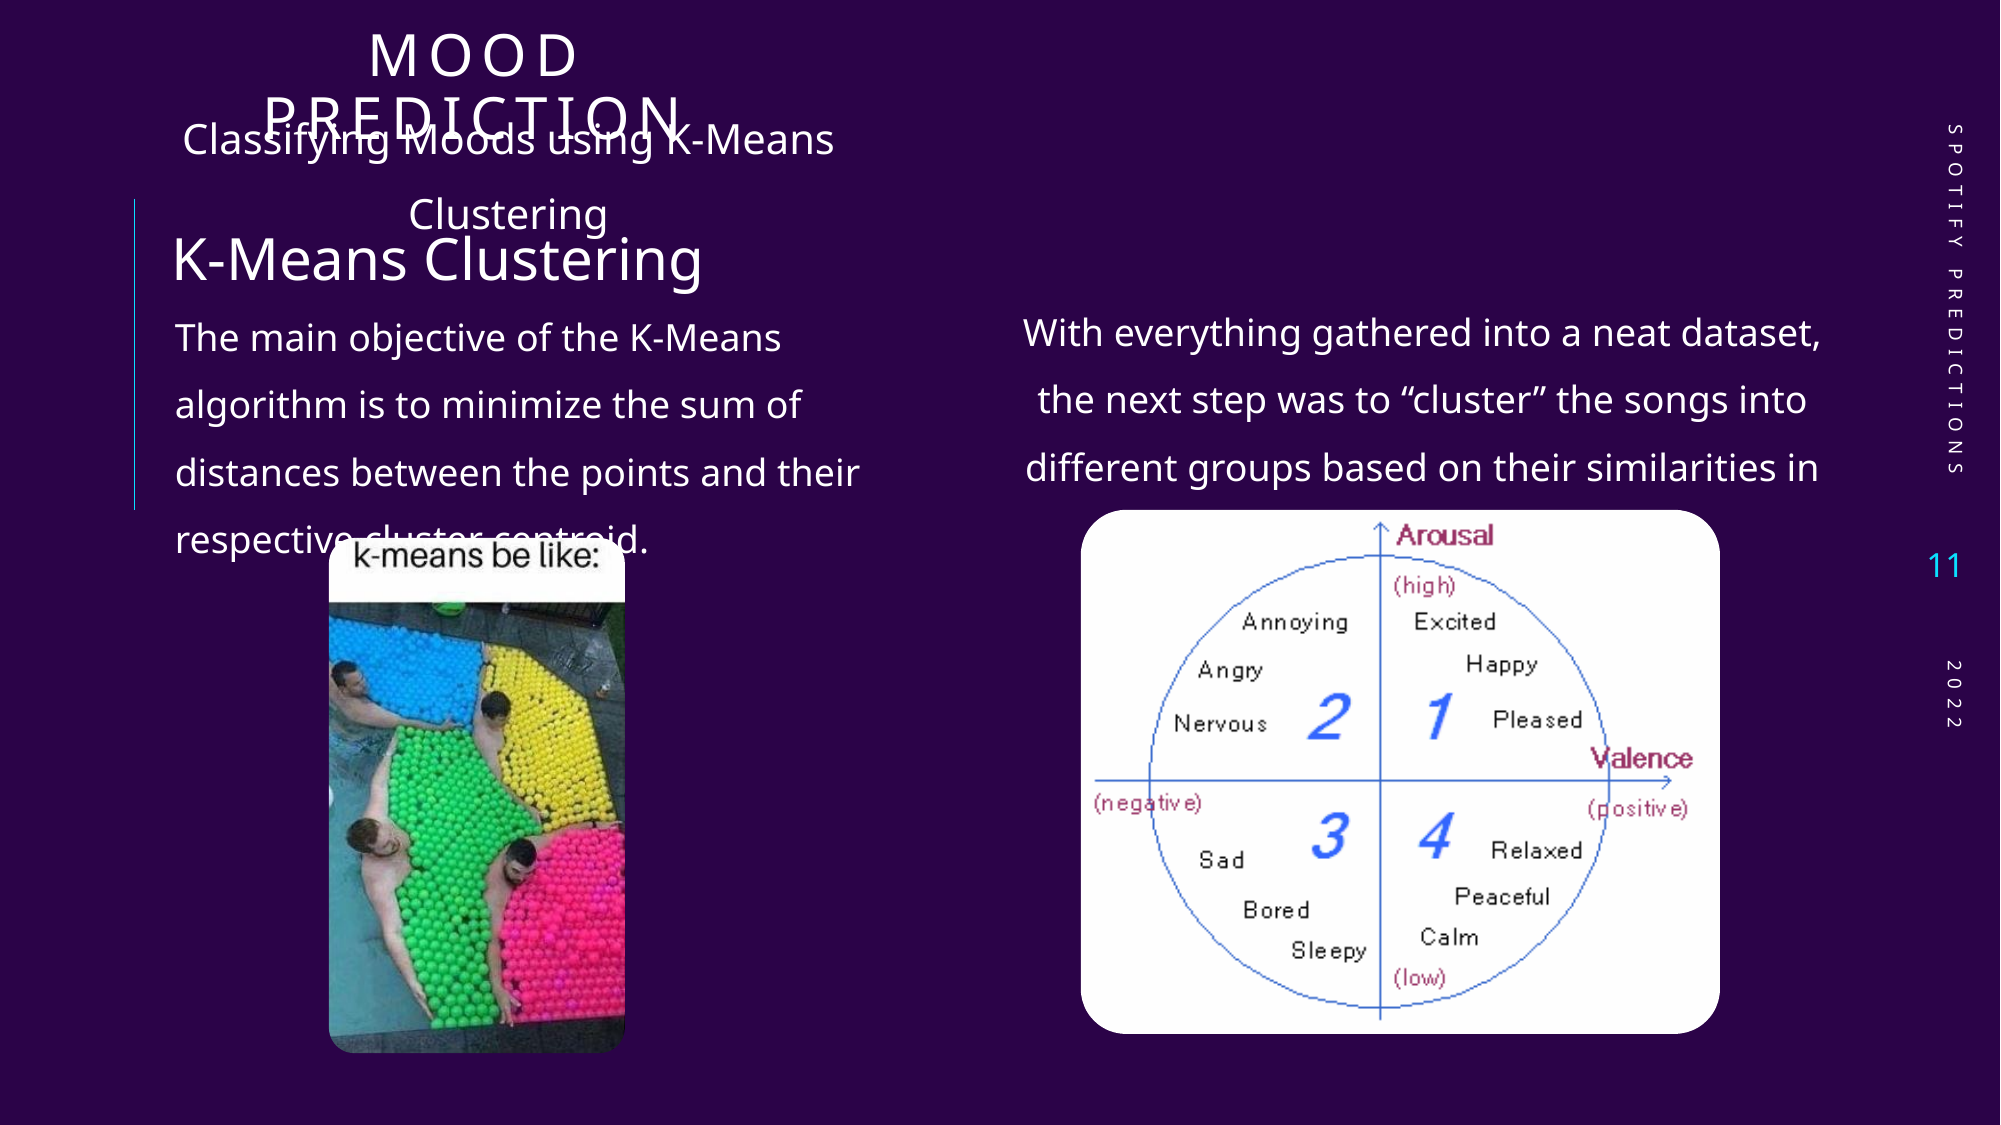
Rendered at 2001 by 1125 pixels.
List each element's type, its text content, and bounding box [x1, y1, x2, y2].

slide_number 11 [1889, 519, 1980, 615]
text_box K-Means Clustering [156, 222, 1019, 287]
text_box With everything gathered into a neat dataset, the next step was to “cluster” the songs into different groups based on their similarities in mood. [981, 279, 1865, 538]
picture [0, 339, 2000, 1125]
slide_number 2022 [1925, 645, 1986, 1080]
title mood PREDICTION [129, 18, 825, 80]
text_box Classifying Moods using K-Means Clustering [86, 80, 931, 153]
text_box [0, 0, 2000, 339]
footer Spotify predictions [1926, 33, 1987, 489]
text_box The main objective of the K-Means algorithm is to minimize the sum of distances between the points and their respective cluster centroid. [160, 283, 920, 640]
